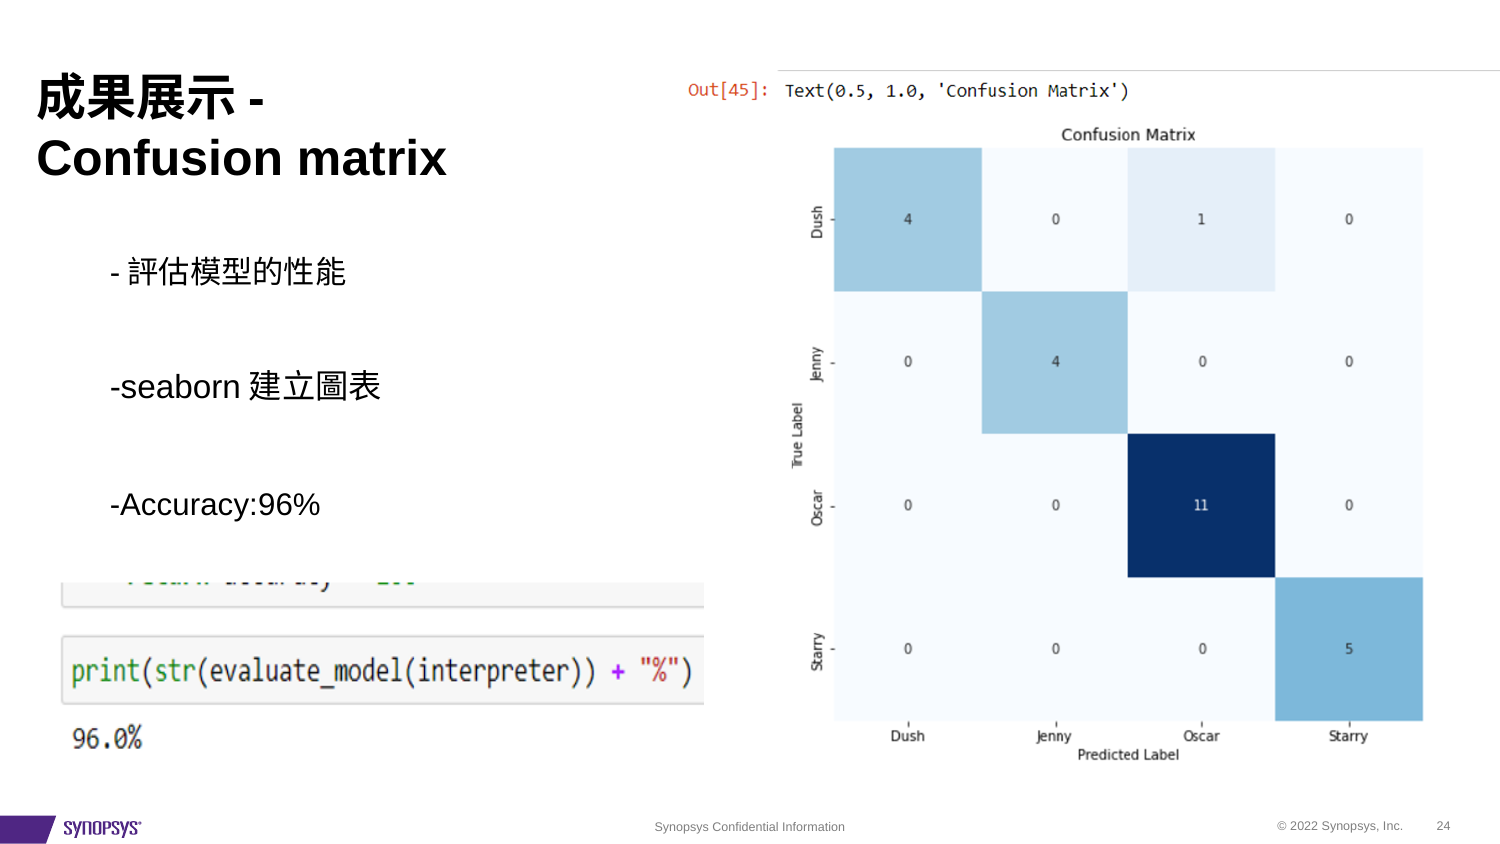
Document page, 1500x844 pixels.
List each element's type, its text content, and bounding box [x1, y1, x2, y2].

picture [56, 70, 1500, 785]
text_box 成果展示- Confusion matrix [24, 0, 1413, 192]
text_box -評估模型的性能 -seaborn建立圖表 -Accuracy:96% [95, 237, 654, 537]
